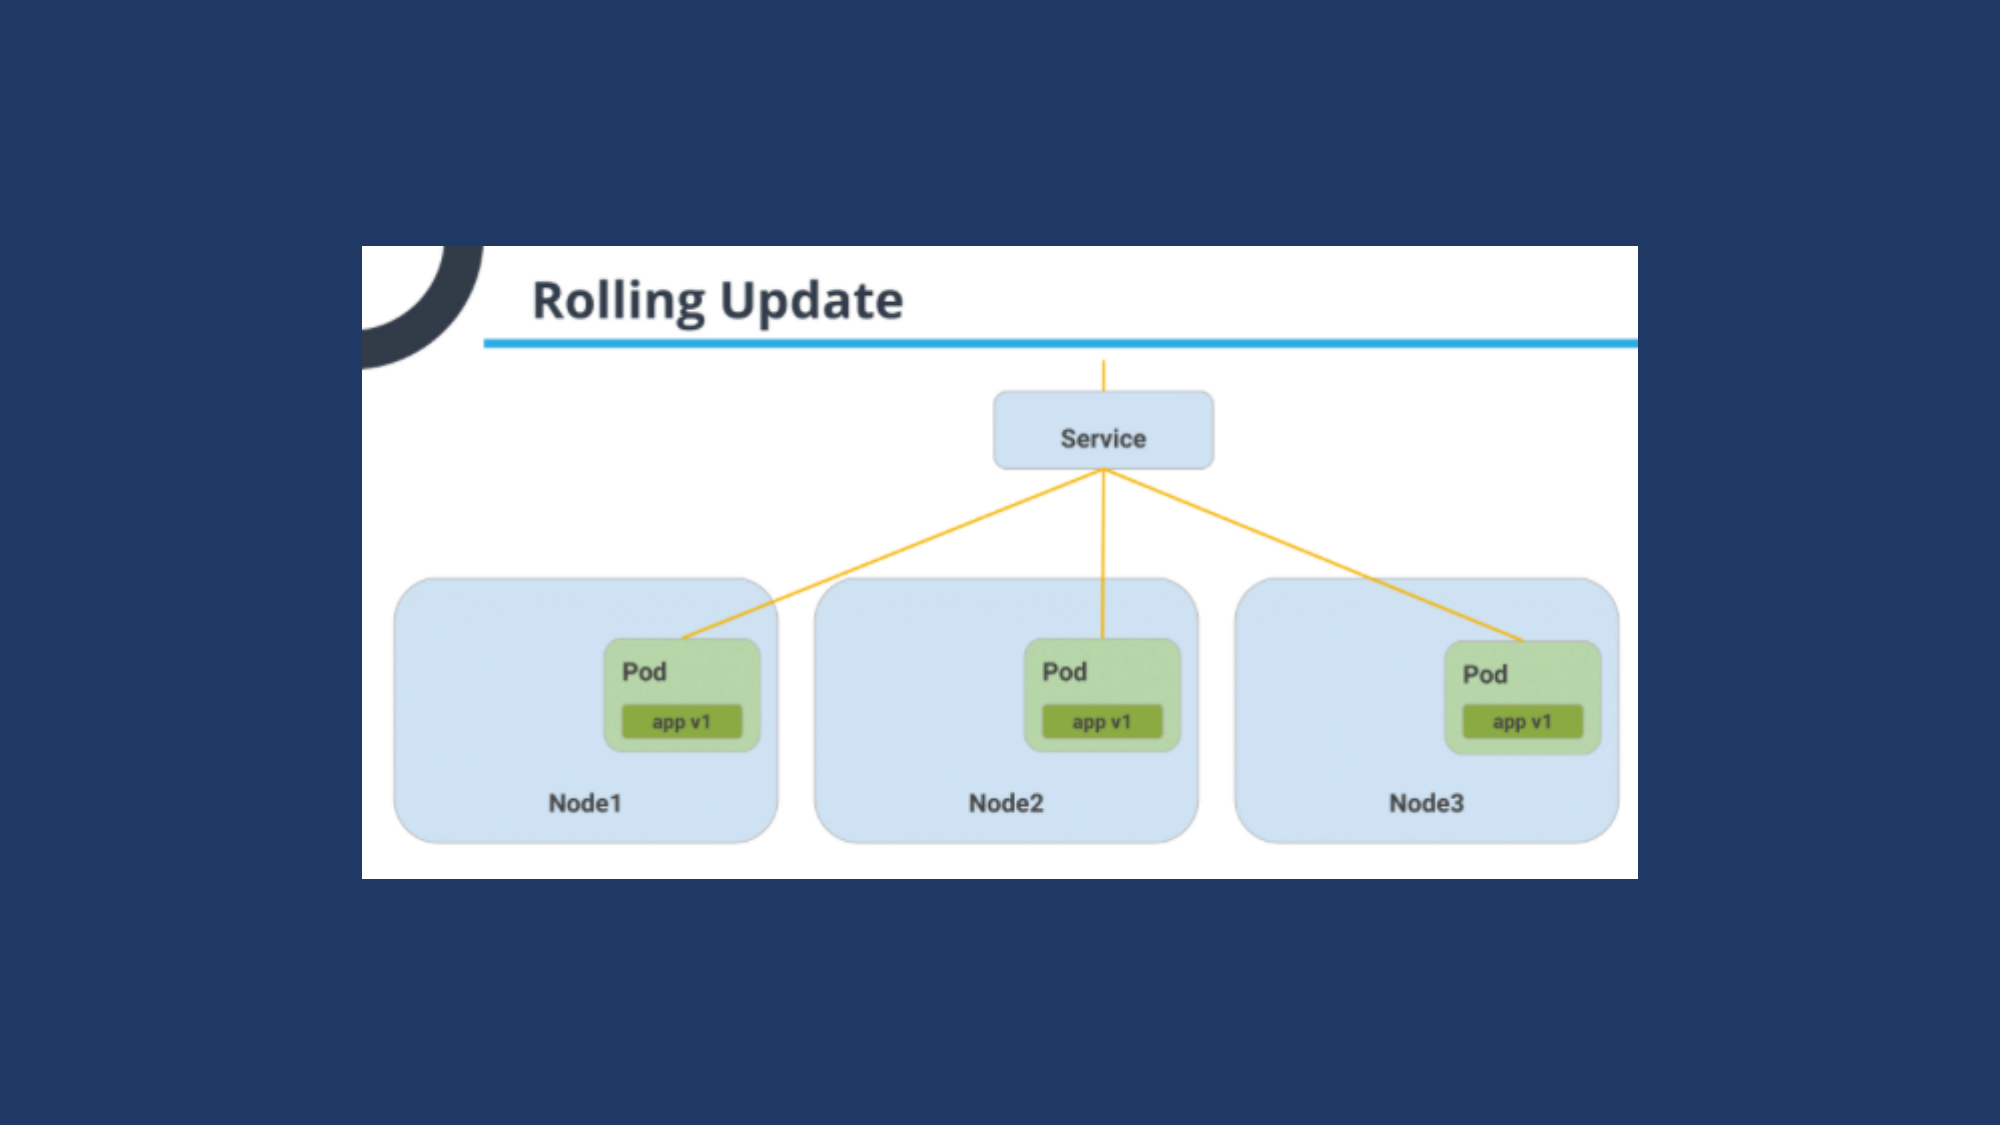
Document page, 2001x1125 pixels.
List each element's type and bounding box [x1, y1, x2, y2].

picture [362, 246, 1638, 879]
